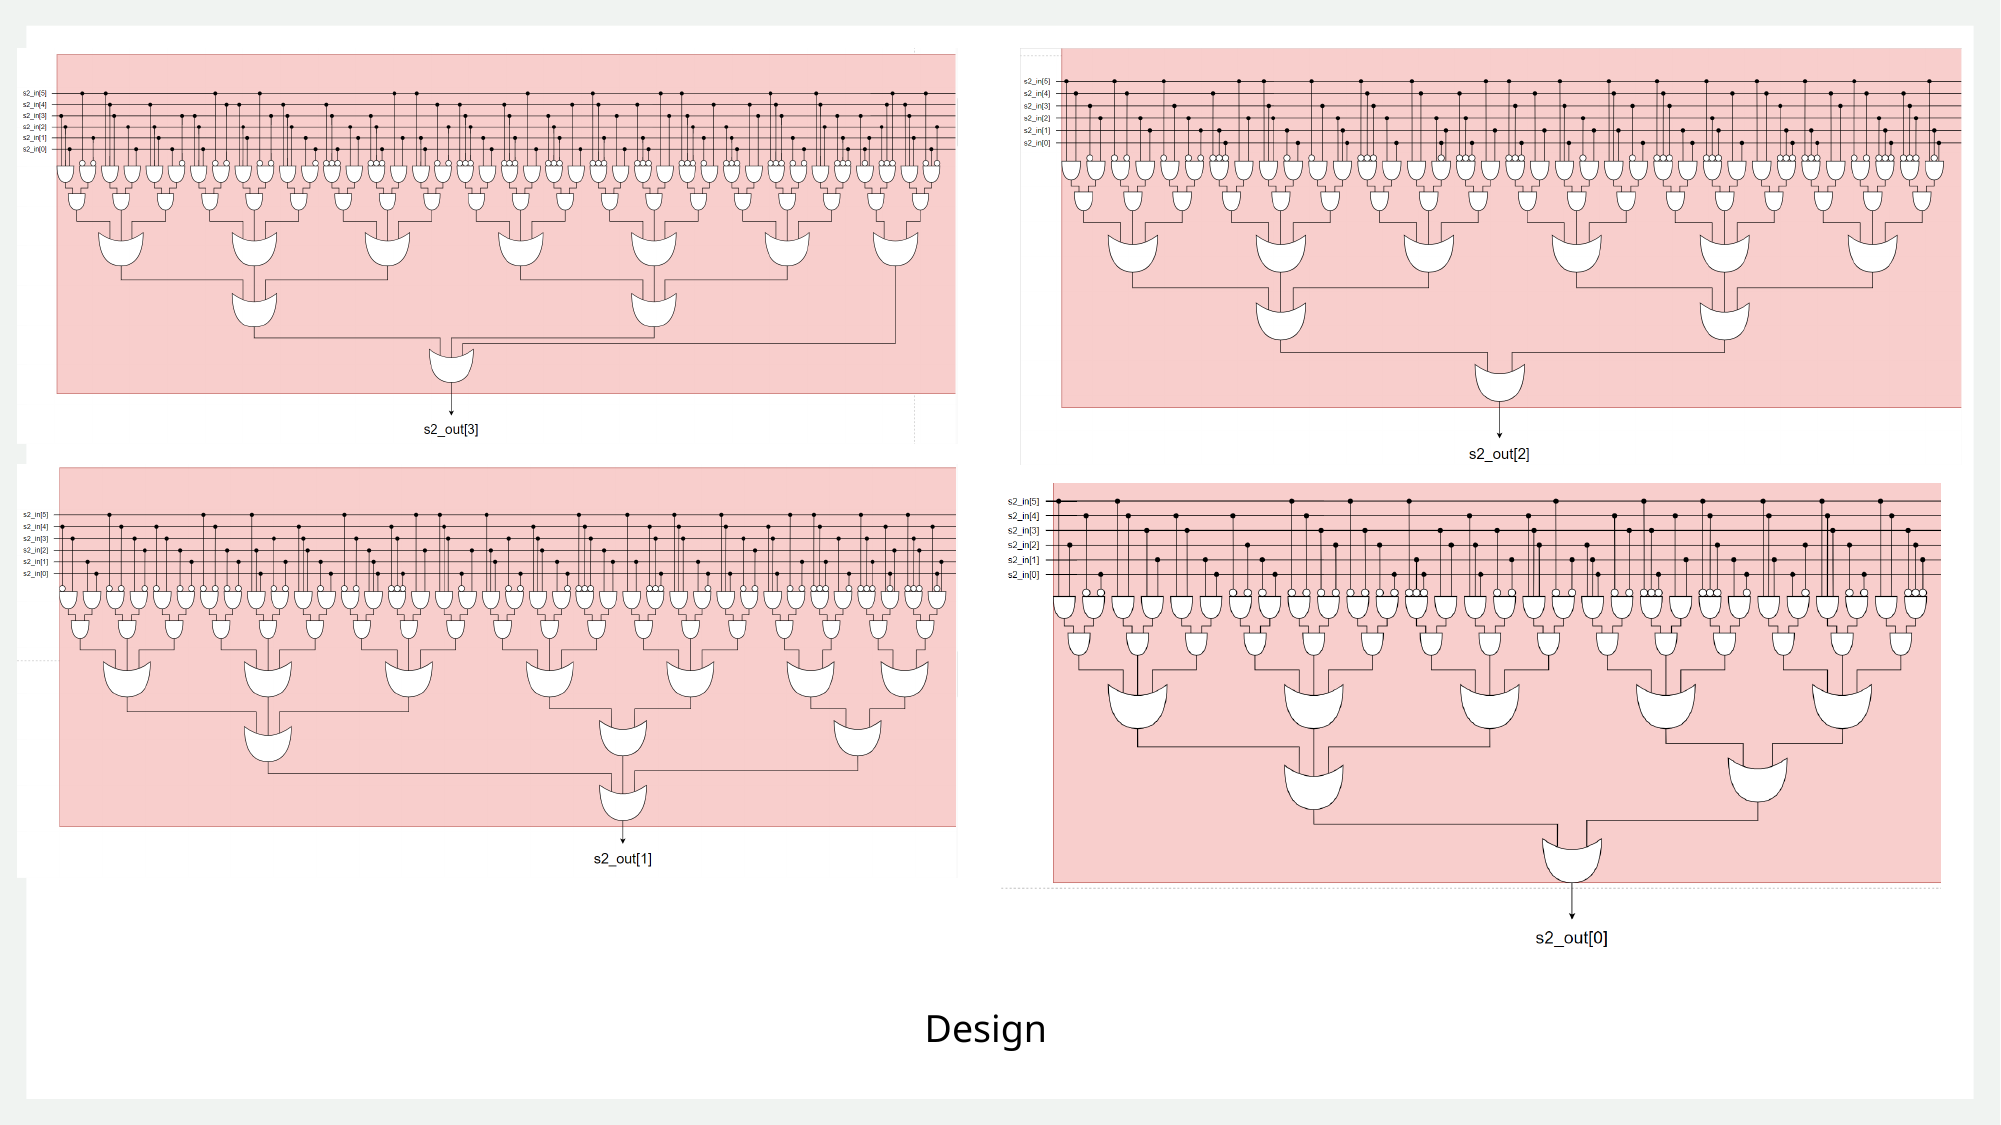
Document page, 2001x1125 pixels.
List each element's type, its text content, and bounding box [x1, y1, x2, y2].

text_box Design [909, 997, 1091, 1058]
picture [17, 47, 958, 444]
picture [1000, 483, 1941, 955]
picture [17, 464, 958, 878]
picture [1020, 48, 1962, 465]
